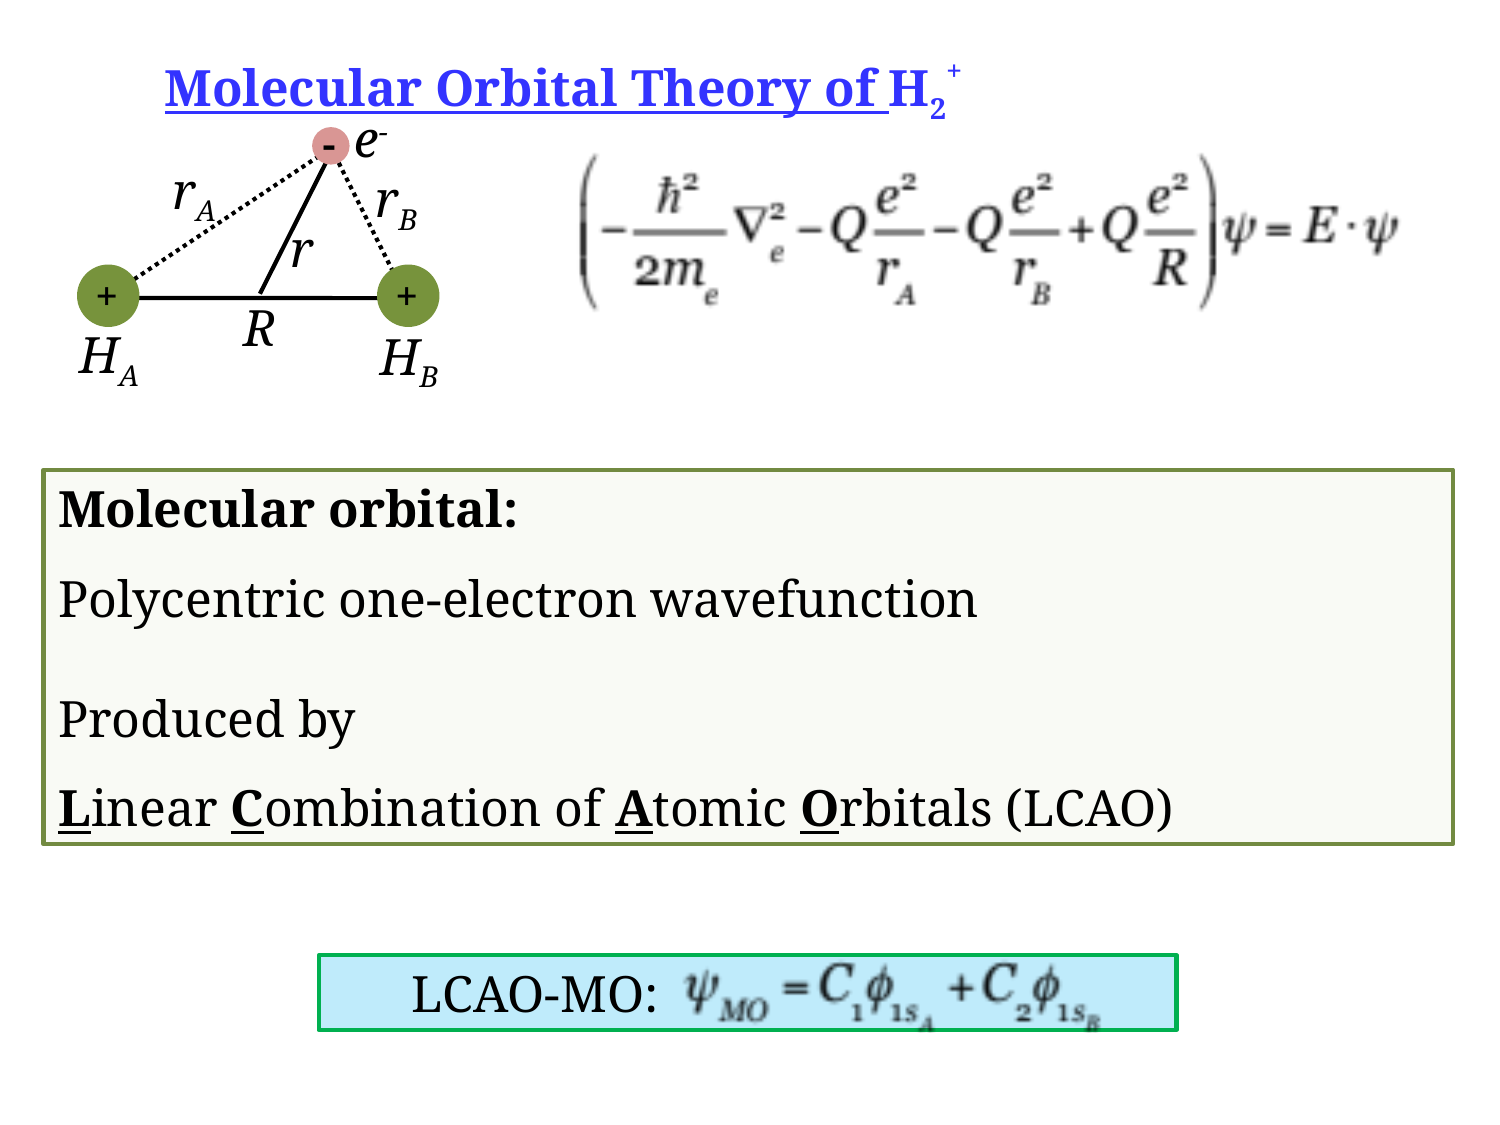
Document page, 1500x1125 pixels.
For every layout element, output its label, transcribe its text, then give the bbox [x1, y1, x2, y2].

text_box Molecular orbital: Polycentric one-electron wavefunction Produced by Linear Combination of Atomic Orbitals (LCAO) [41, 468, 1455, 846]
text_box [62, 99, 457, 394]
text_box LCAO-MO: [1113, 953, 1179, 1032]
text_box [574, 145, 1408, 313]
text_box Molecular Orbital Theory of H2+ [149, 45, 1363, 133]
text_box LCAO-MO: [317, 953, 673, 1032]
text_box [678, 943, 1108, 1037]
